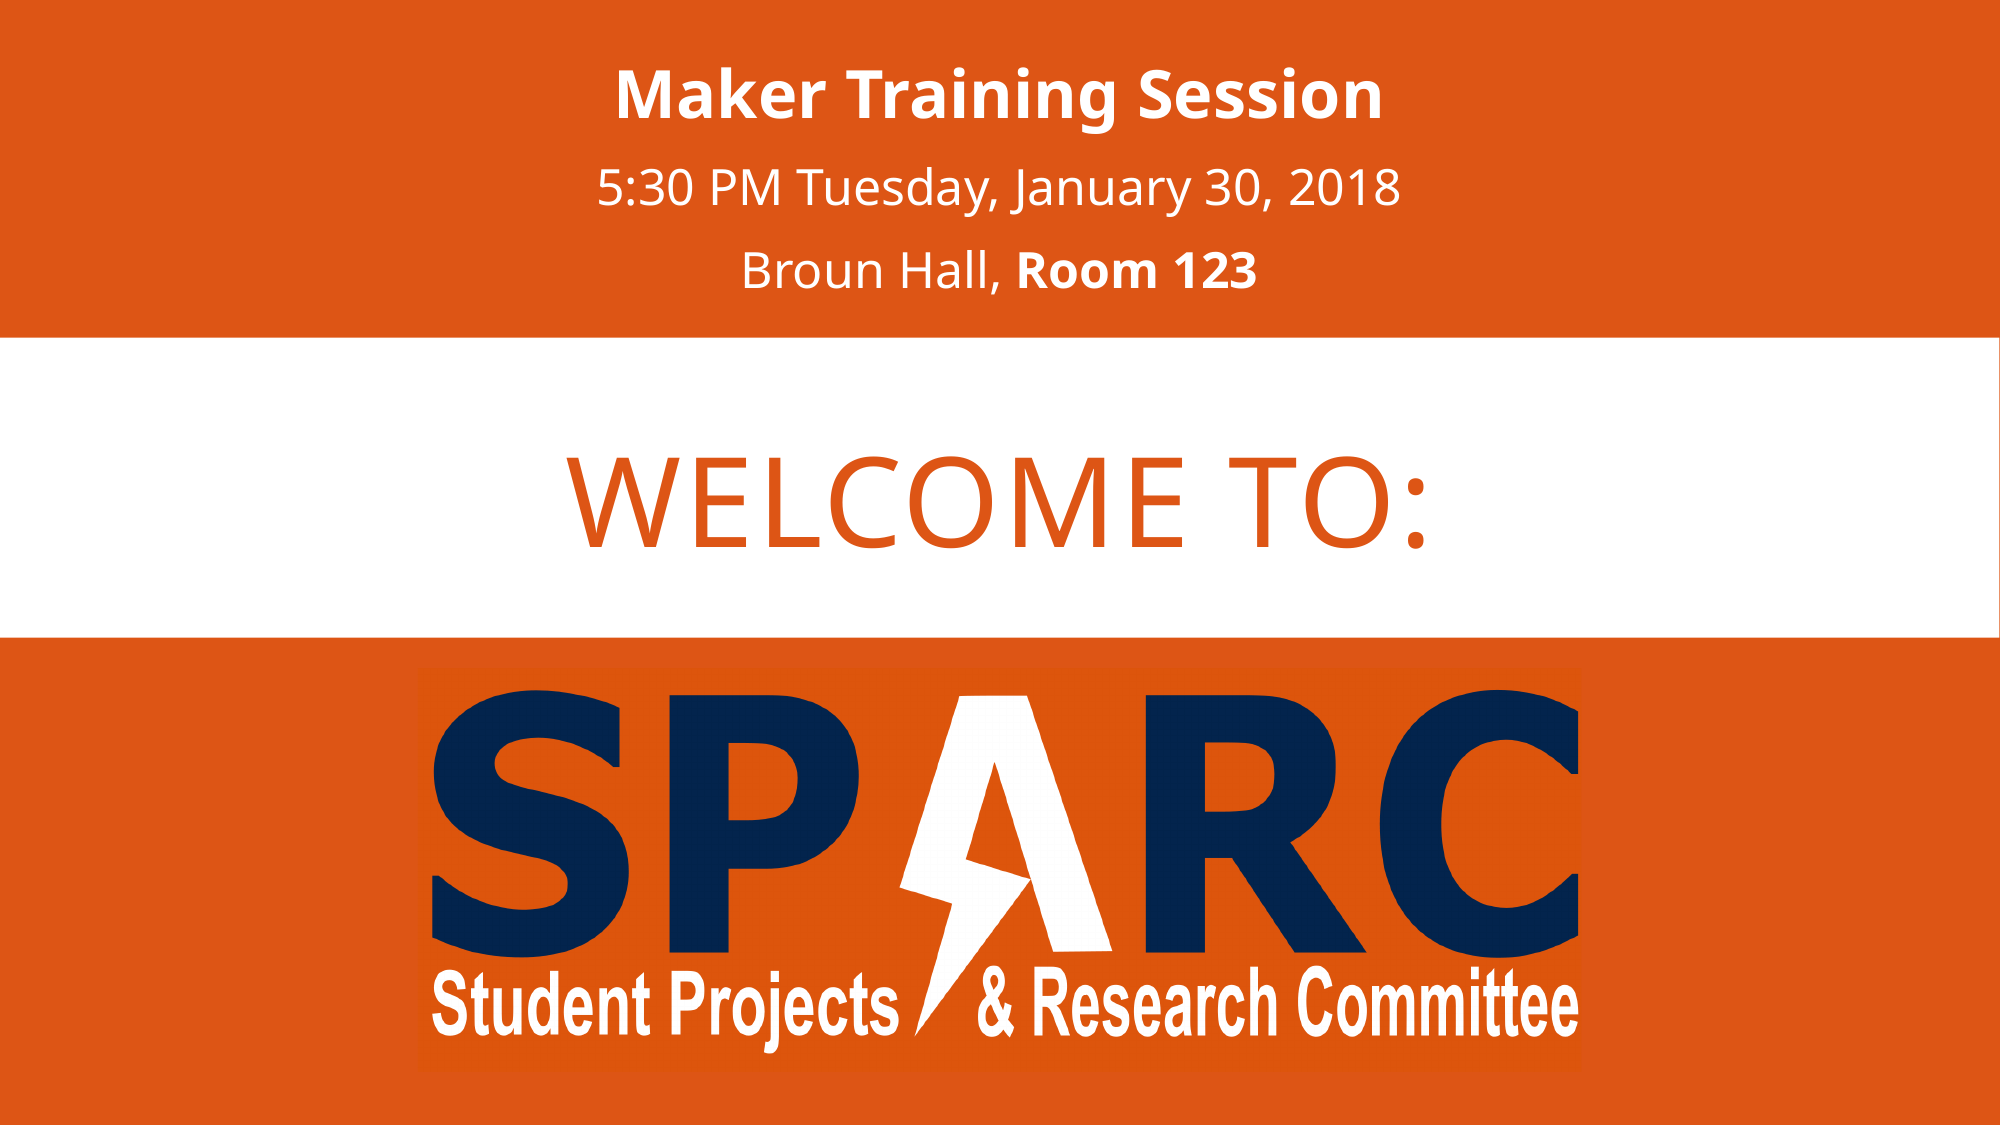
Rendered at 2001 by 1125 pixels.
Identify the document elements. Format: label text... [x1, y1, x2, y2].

subtitle Maker Training Session 5:30 PM Tuesday, January 30, 2018 Broun Hall, Room 123 [460, 53, 1539, 312]
picture [417, 668, 1582, 1072]
title Welcome to: [386, 331, 1613, 691]
